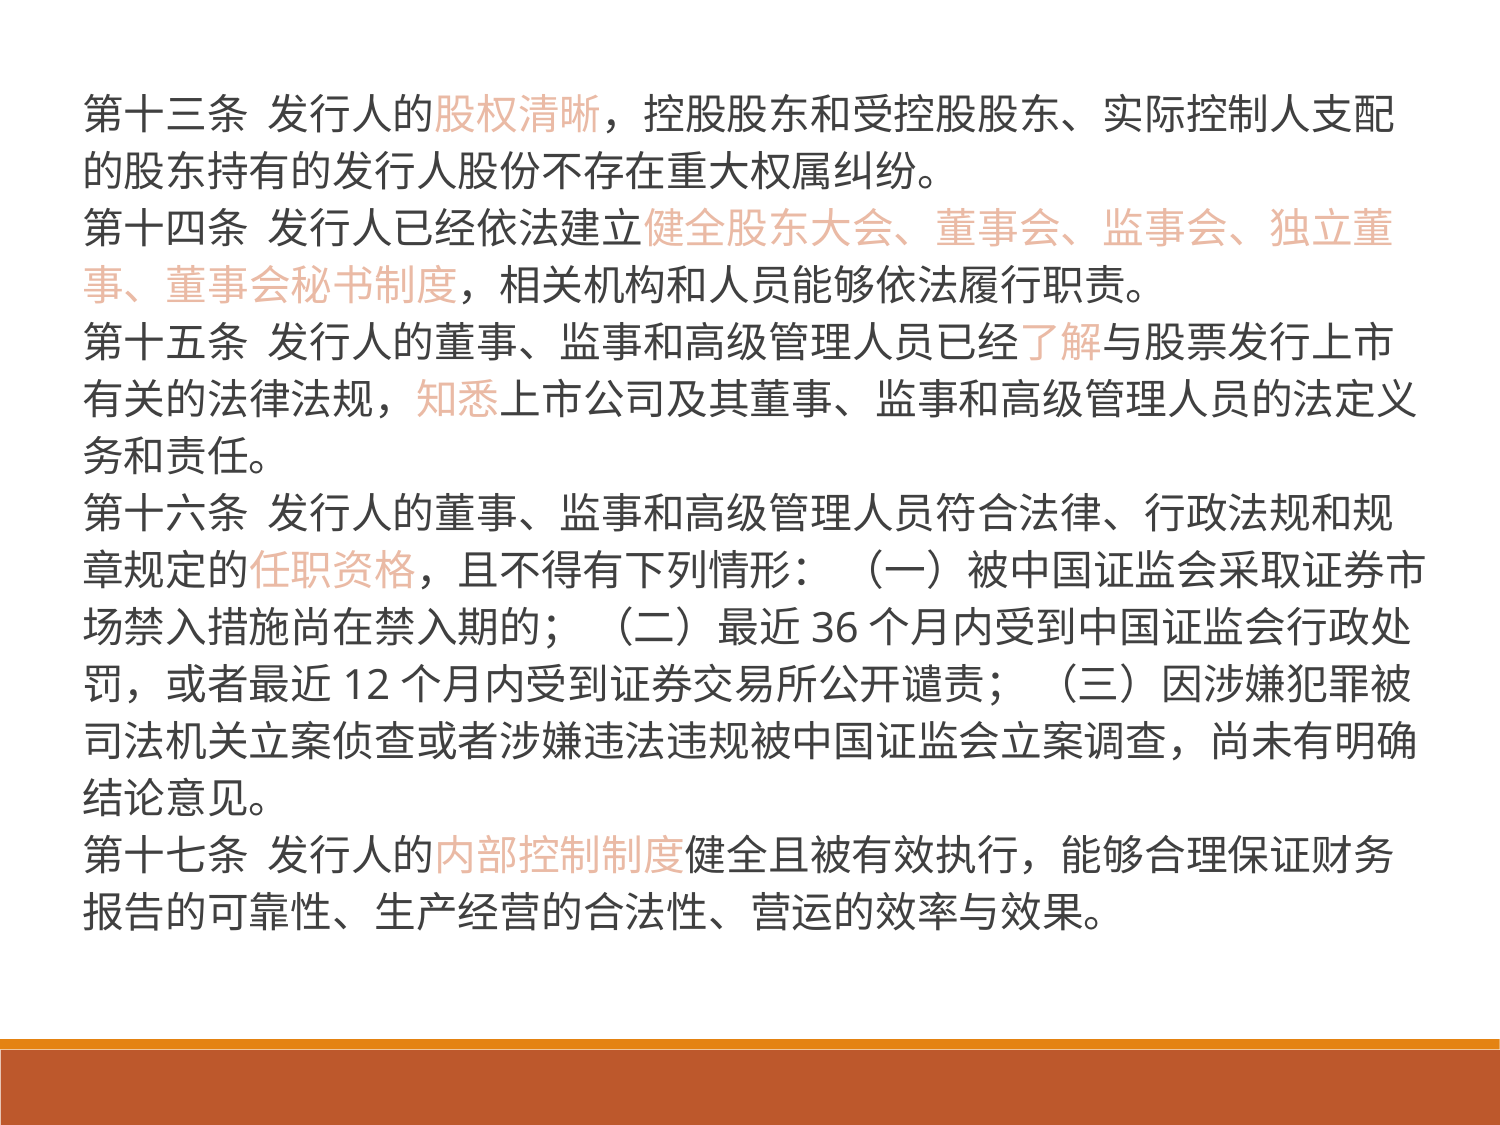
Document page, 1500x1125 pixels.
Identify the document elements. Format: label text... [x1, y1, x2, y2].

list 第十三条 发行人的股权清晰，控股股东和受控股股东、实际控制人支配的股东持有的发行人股份不存在重大权属纠纷。 第十四条 发行人已经依法建立健全股东大会、董事会、监事会、独立董事、董事会秘书制度，相关机构和人员能够依法履行职责。 第十五条 发行人的董事、监事和高级管理人员已经了解与股票发行上市有关的法律法规，知悉上市公司及其董事、监事和高级管理人员的法定义务和责任。 第十六条 发行人的董事、监事和高级管理人员符合法律、行政法规和规章规定的任职资格，且不得有下列情形： （一）被中国证监会采取证券市场禁入措施尚在禁入期的； （二）最近36个月内受到中国证监会行政处罚，或者最近12个月内受到证券交易所公开谴责； （三）因涉嫌犯罪被司法机关立案侦查或者涉嫌违法违规被中国证监会立案调查，尚未有明确结论意见。 第十七条 发行人的内部控制制度健全且被有效执行，能够合理保证财务报告的可靠性、生产经营的合法性、营运的效率与效果。 [66, 73, 1436, 1069]
